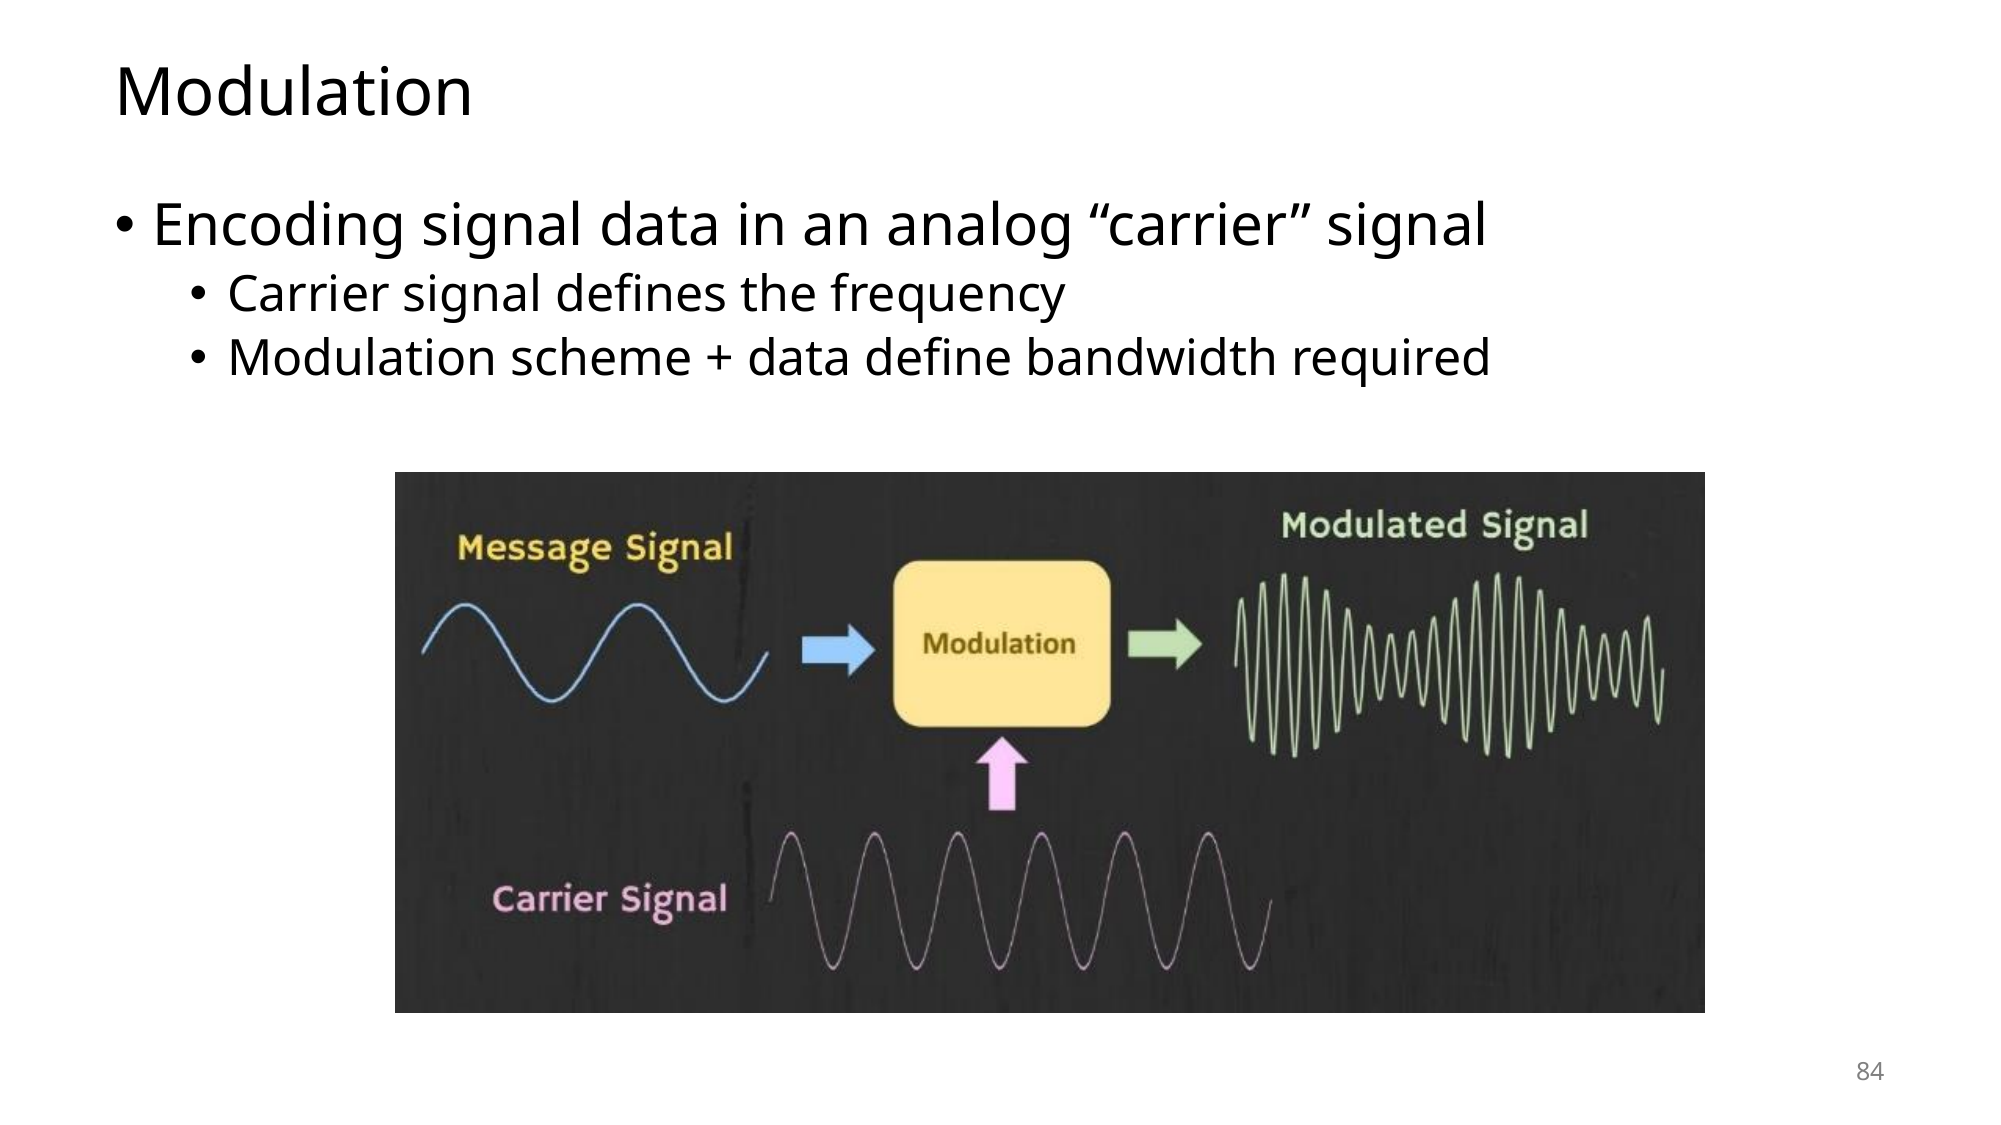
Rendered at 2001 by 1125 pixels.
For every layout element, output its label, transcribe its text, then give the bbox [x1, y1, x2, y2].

picture [395, 472, 1705, 1013]
list Encoding signal data in an analog “carrier” signal Carrier signal defines the frequency Modulation scheme + data define bandwidth required [99, 187, 1900, 1013]
slide_number 84 [1749, 1042, 1900, 1103]
title Modulation [99, 37, 1900, 150]
